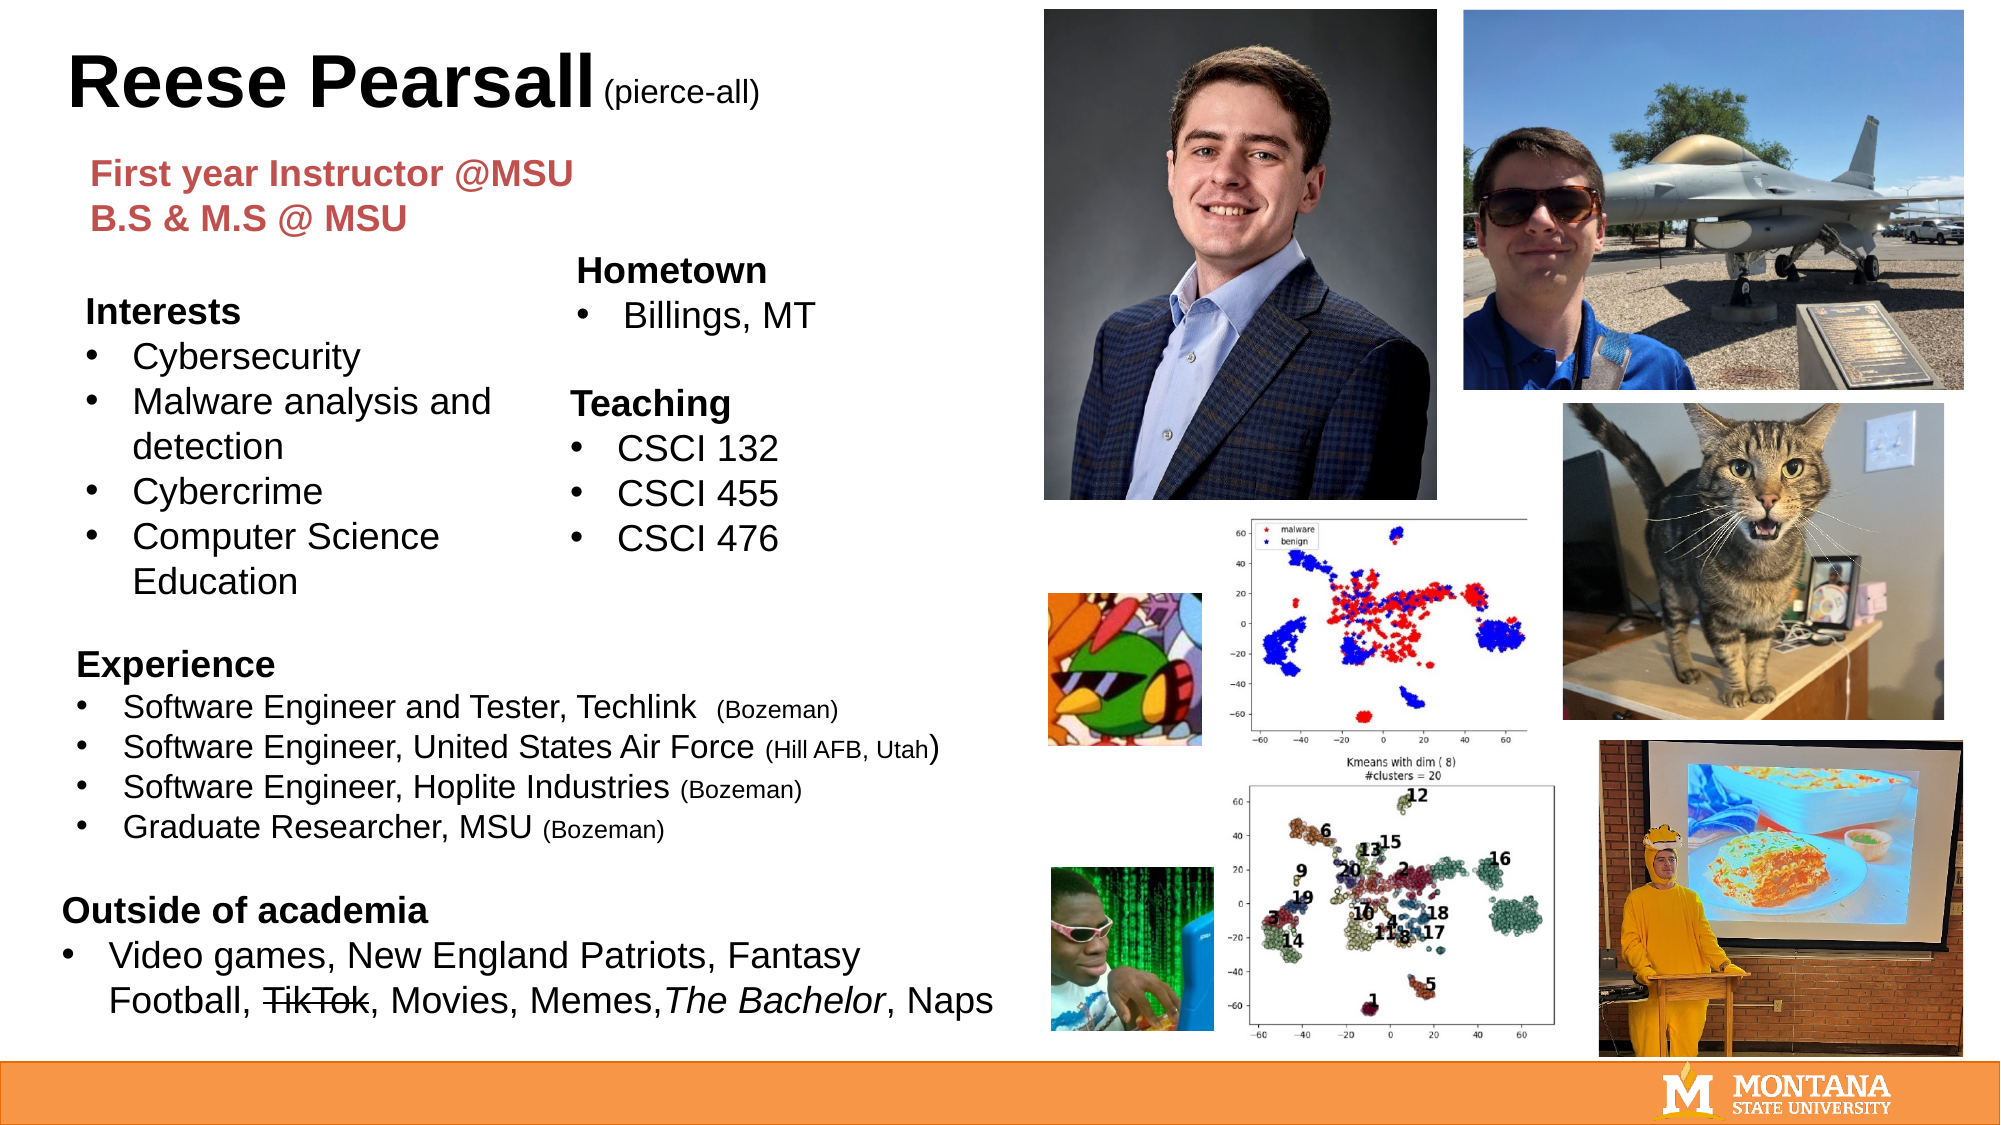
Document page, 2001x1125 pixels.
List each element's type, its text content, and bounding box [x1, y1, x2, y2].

picture [1047, 593, 1202, 747]
picture [1050, 867, 1214, 1031]
picture [1044, 9, 1437, 501]
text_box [1894, 1060, 2000, 1125]
text_box Experience Software Engineer and Tester, Techlink (Bozeman) Software Engineer, United States Air Force (Hill AFB, Utah) Software Engineer, Hoplite Industries (Bozeman) Graduate Researcher, MSU (Bozeman) [61, 632, 956, 853]
text_box Teaching CSCI 132 CSCI 455 CSCI 476 [555, 371, 798, 567]
text_box Reese Pearsall [52, 24, 612, 130]
picture [1598, 739, 1964, 1057]
text_box (pierce-all) [588, 62, 776, 118]
picture [1649, 1060, 1892, 1122]
text_box Hometown Billings, MT [561, 238, 832, 344]
picture [1463, 8, 1964, 390]
picture [1228, 403, 1945, 1059]
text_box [0, 1060, 1646, 1125]
text_box First year Instructor @MSU B.S & M.S @ MSU [75, 141, 590, 246]
text_box Outside of academia Video games, New England Patriots, Fantasy Football, TikTok, Movies, Memes,The Bachelor, Naps [46, 879, 1025, 1029]
text_box Interests Cybersecurity Malware analysis and detection Cybercrime Computer Science Education [70, 279, 579, 610]
